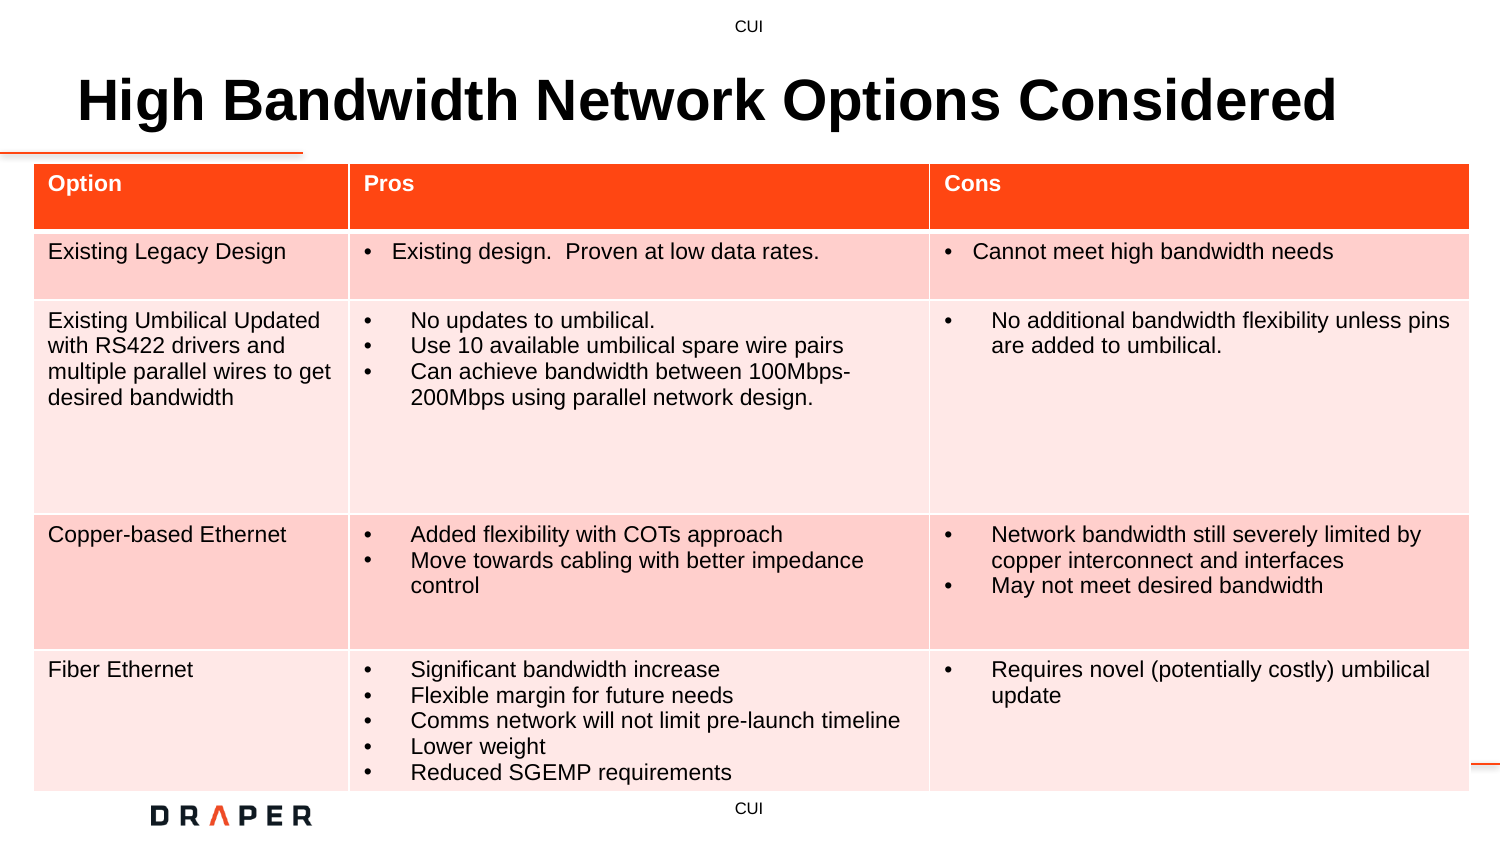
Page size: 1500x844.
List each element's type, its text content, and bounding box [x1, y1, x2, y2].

picture [151, 803, 313, 827]
table_header Option [34, 164, 348, 229]
title High Bandwidth Network Options Considered [77, 42, 1427, 152]
table_header Pros [350, 164, 929, 229]
table_cell Existing design. Proven at low data rates. [350, 234, 929, 299]
table_header Cons [930, 164, 1469, 229]
table_cell No updates to umbilical. Use 10 available umbilical spare wire pairs Can achieve bandwidth between 100Mbps-200Mbps using parallel network design. [350, 301, 929, 513]
table_cell Network bandwidth still severely limited by copper interconnect and interfaces May not meet desired bandwidth [930, 515, 1469, 649]
table_cell Fiber Ethernet [34, 651, 348, 791]
table_cell No additional bandwidth flexibility unless pins are added to umbilical. [930, 301, 1469, 513]
table_cell Copper-based Ethernet [34, 515, 348, 649]
table_cell Added flexibility with COTs approach Move towards cabling with better impedance control [350, 515, 929, 649]
table_cell Cannot meet high bandwidth needs [930, 234, 1469, 299]
table_cell Existing Umbilical Updated with RS422 drivers and multiple parallel wires to get desired bandwidth [34, 301, 348, 513]
table_cell Existing Legacy Design [34, 234, 348, 299]
table_cell Requires novel (potentially costly) umbilical update [930, 651, 1469, 791]
table_cell Significant bandwidth increase Flexible margin for future needs Comms network will not limit pre-launch timeline Lower weight Reduced SGEMP requirements [350, 651, 929, 791]
